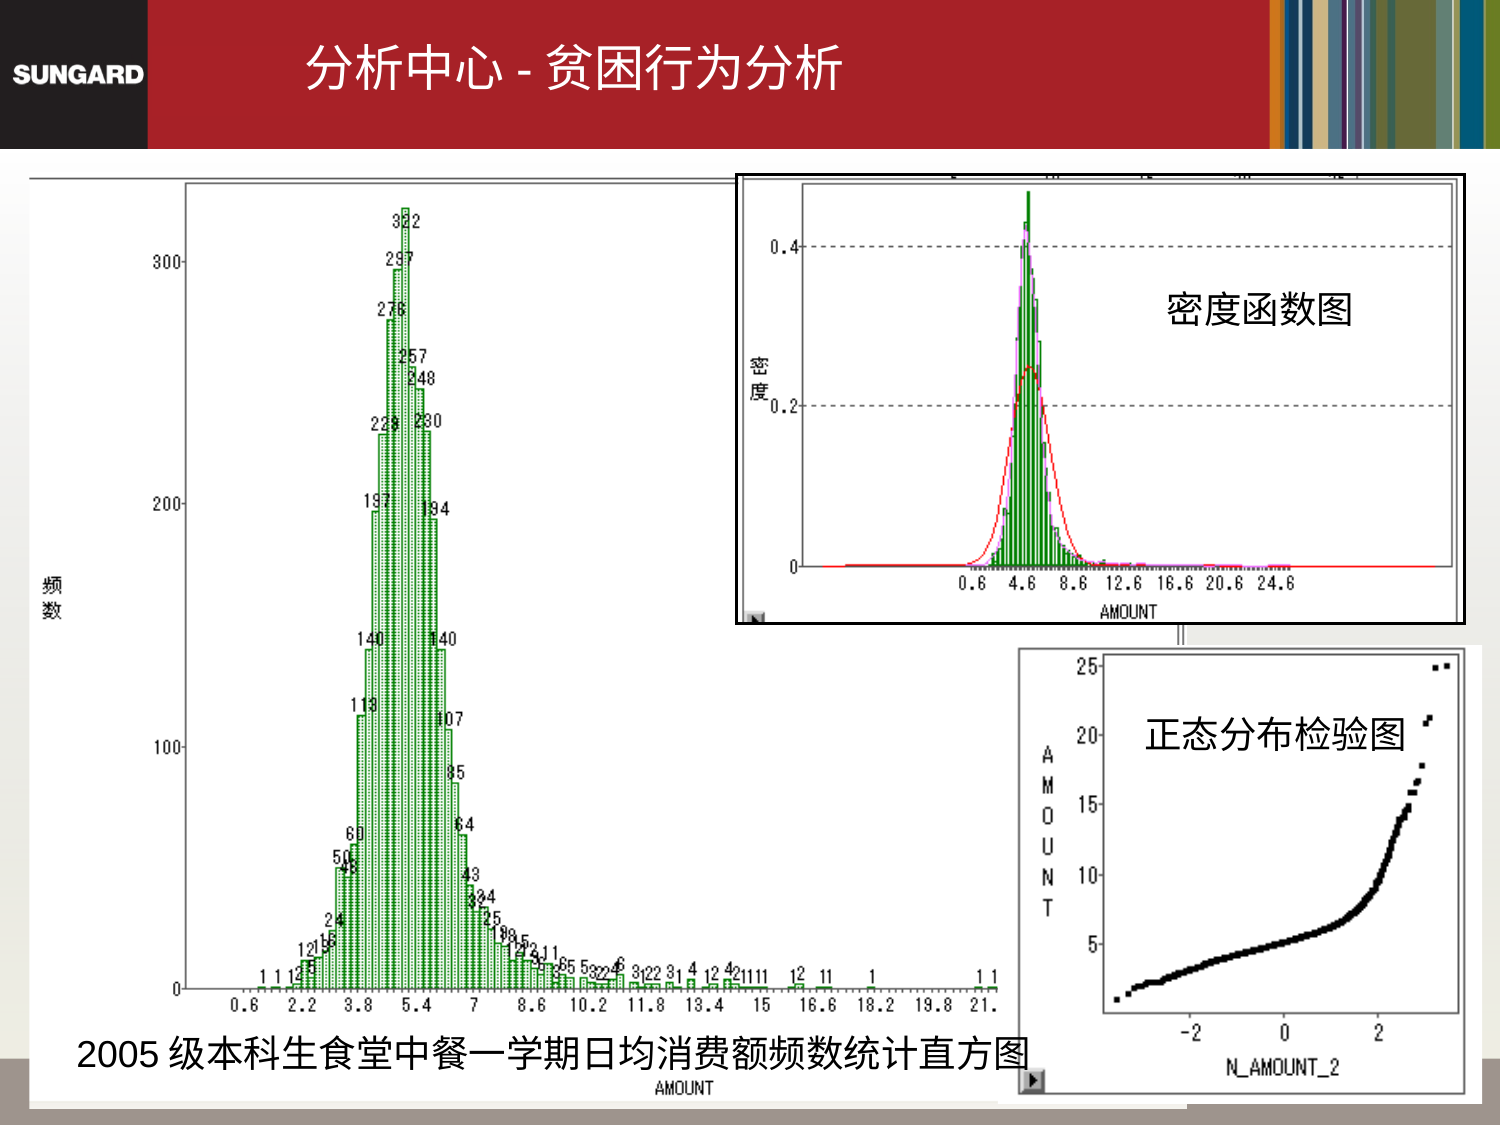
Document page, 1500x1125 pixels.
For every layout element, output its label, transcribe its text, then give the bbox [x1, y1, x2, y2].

picture [29, 172, 1483, 1109]
picture [0, 0, 147, 149]
picture [152, 46, 350, 116]
picture [1270, 0, 1460, 149]
picture [1483, 0, 1500, 149]
text_box 分析中心-贫困行为分析 [289, 28, 1199, 104]
